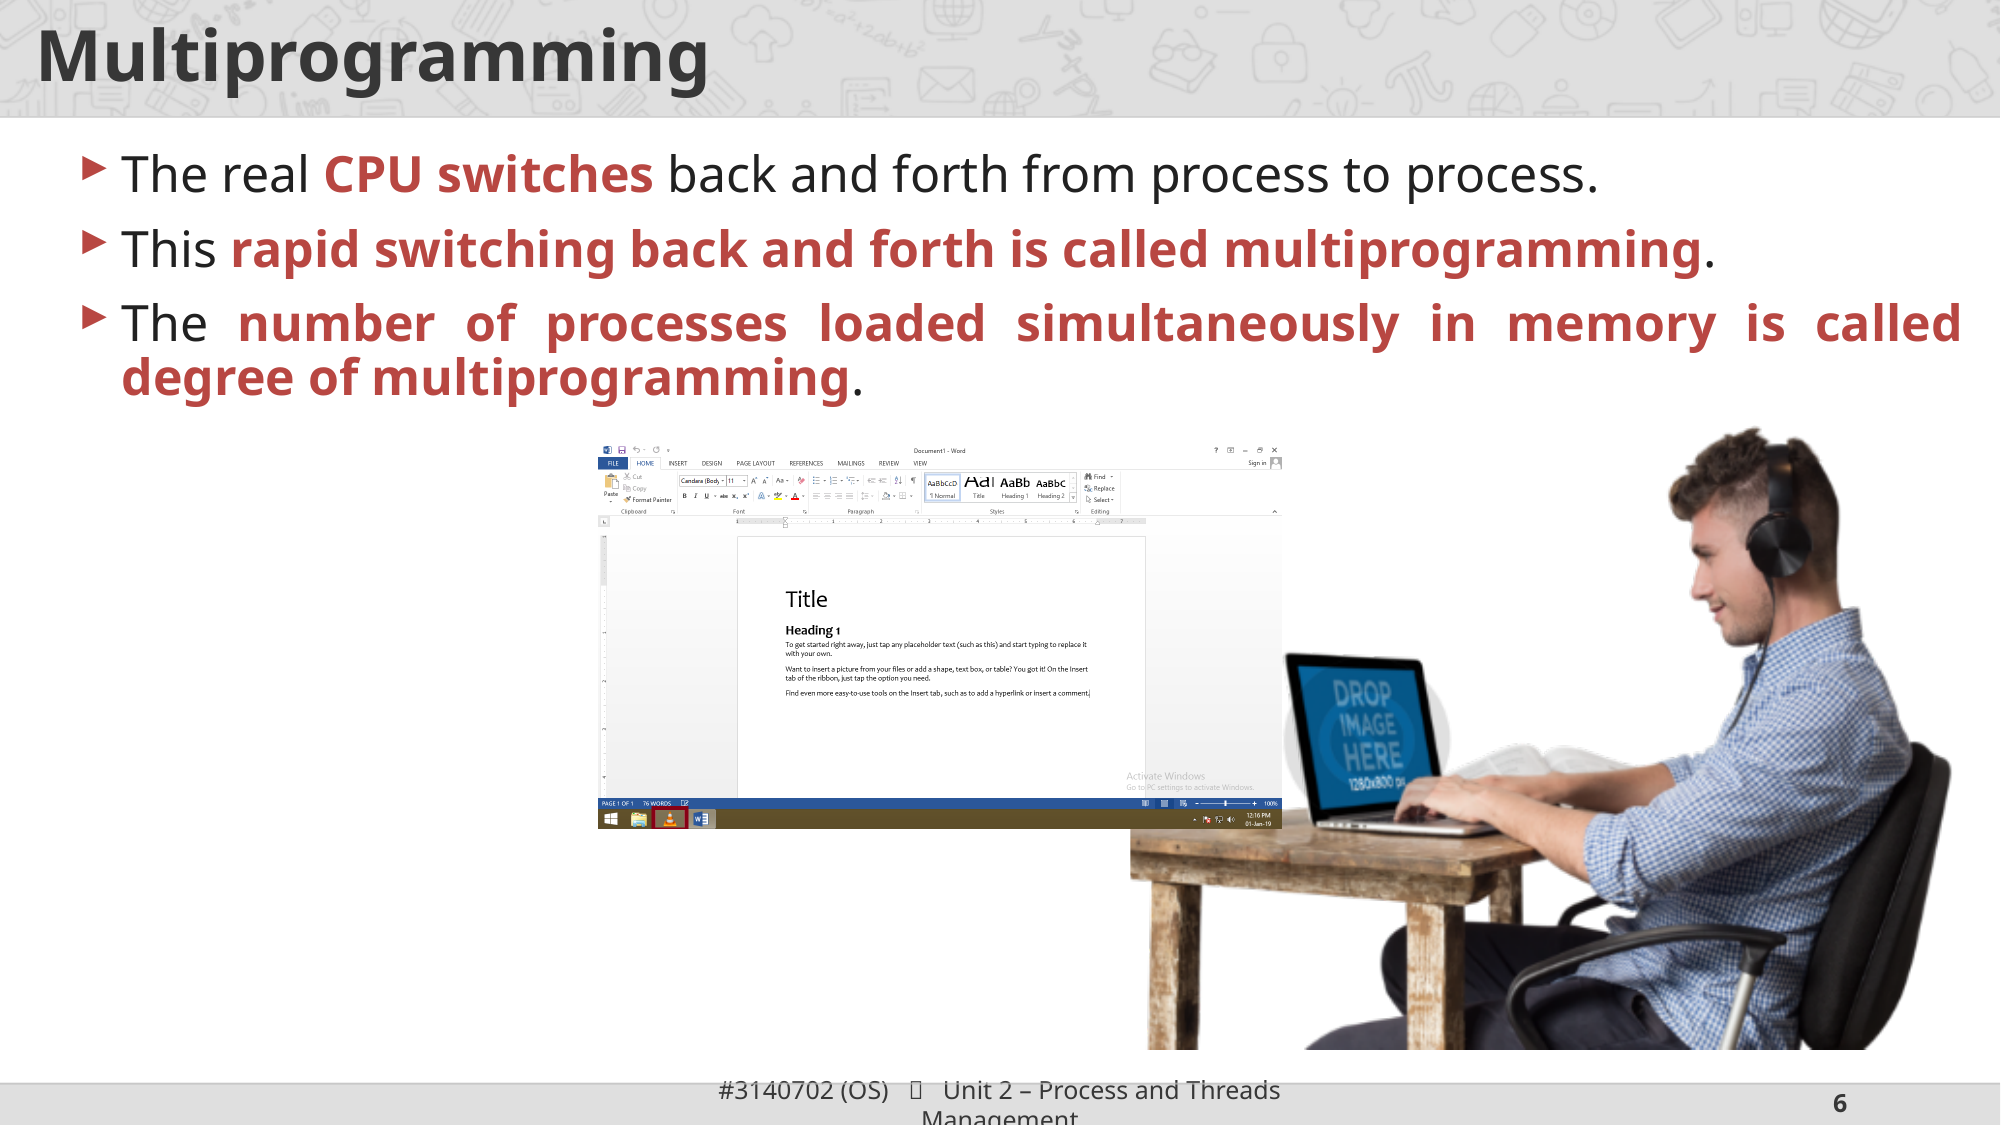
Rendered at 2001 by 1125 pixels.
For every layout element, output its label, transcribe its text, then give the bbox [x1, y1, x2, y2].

picture [598, 424, 1969, 1050]
list The real CPU switches back and forth from process to process. This rapid switching back and forth is called multiprogramming. The number of processes loaded simultaneously in memory is called degree of multiprogramming. [63, 141, 1979, 1063]
title Multiprogramming [0, 0, 2000, 117]
